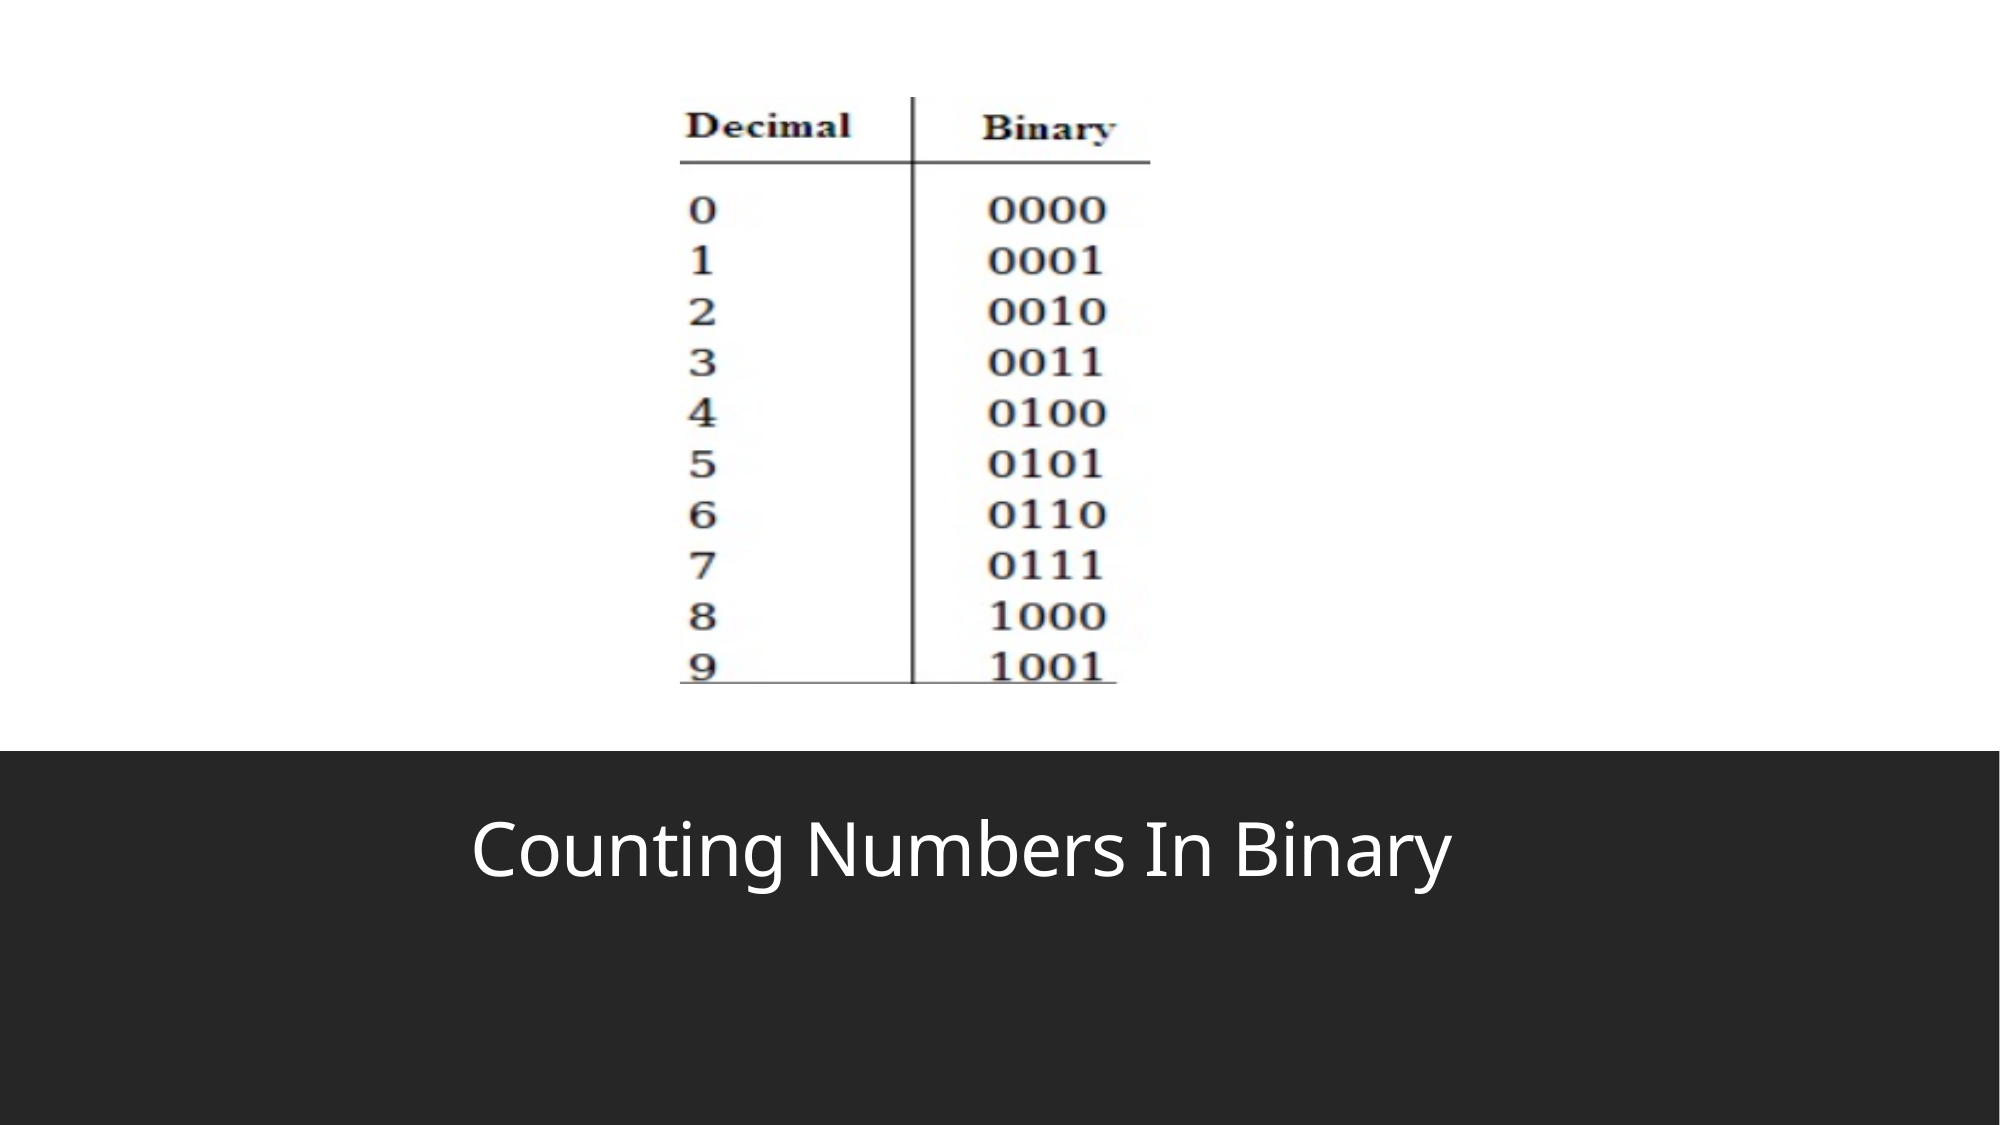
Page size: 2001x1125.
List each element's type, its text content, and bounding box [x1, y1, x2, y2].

picture [679, 97, 1151, 686]
title Counting Numbers In Binary [349, 770, 1576, 893]
